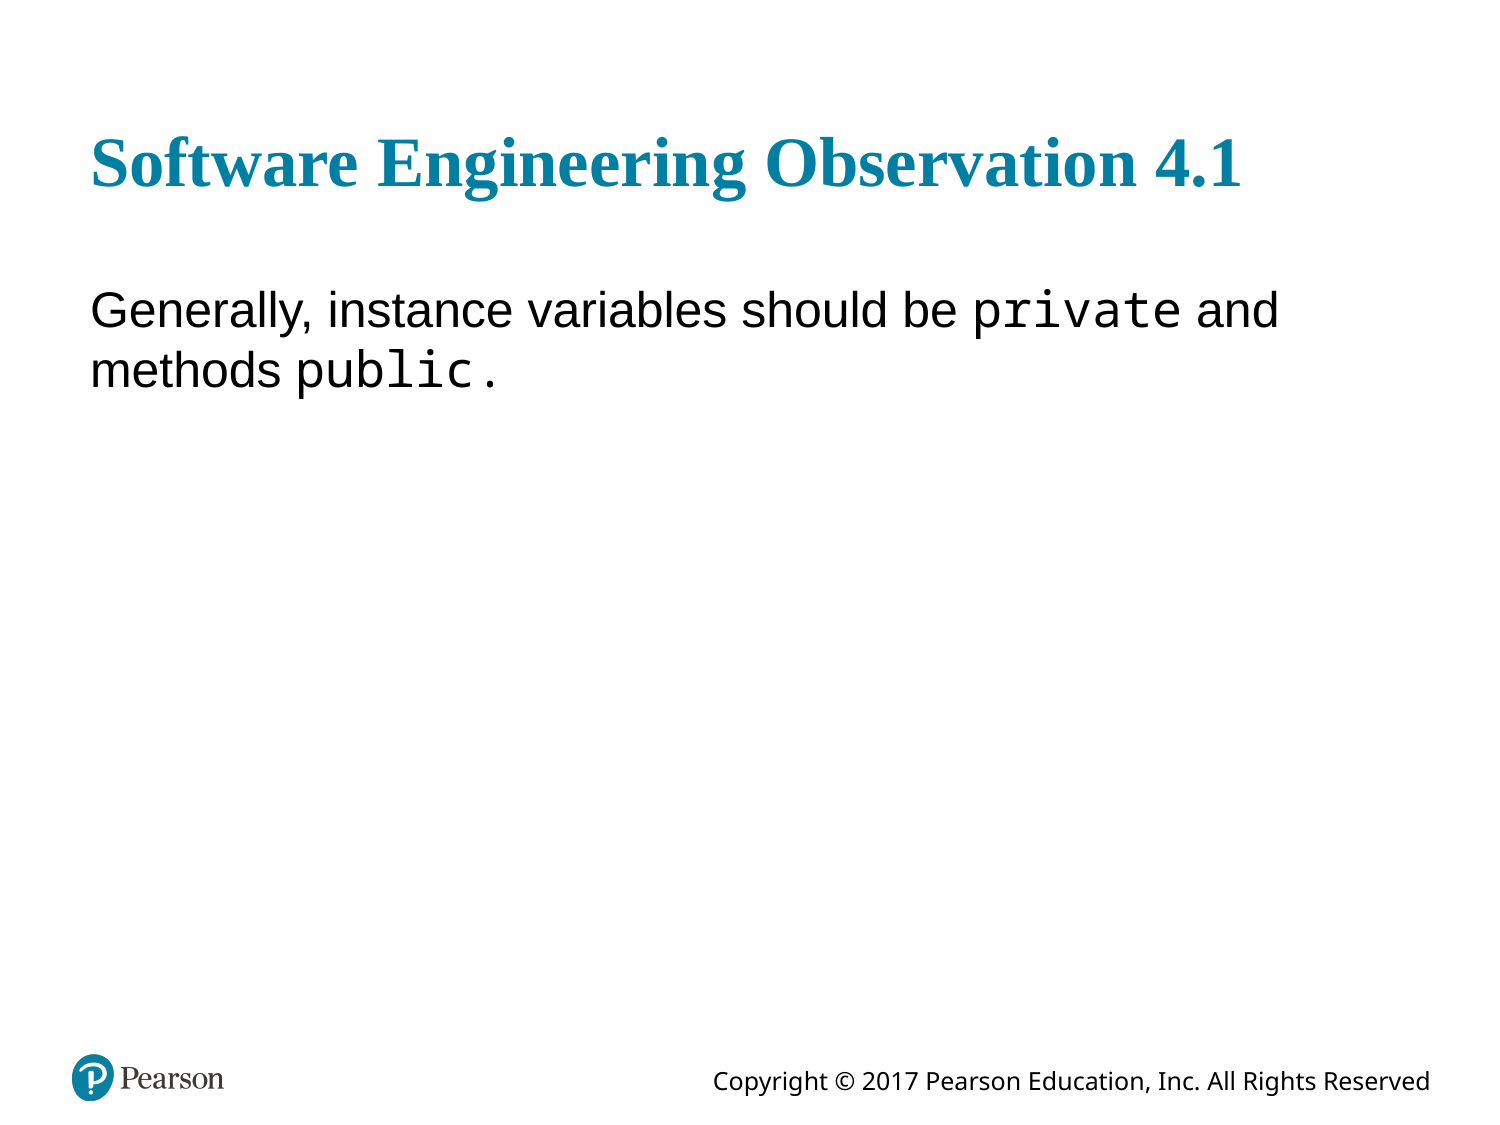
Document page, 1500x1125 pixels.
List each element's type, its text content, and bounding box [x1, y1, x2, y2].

picture [80, 1063, 106, 1088]
picture [72, 1087, 83, 1101]
list Generally, instance variables should be private and methods public. [75, 262, 1425, 1005]
title Software Engineering Observation 4.1 [75, 35, 1425, 216]
picture [72, 1054, 88, 1070]
picture [98, 1054, 224, 1101]
